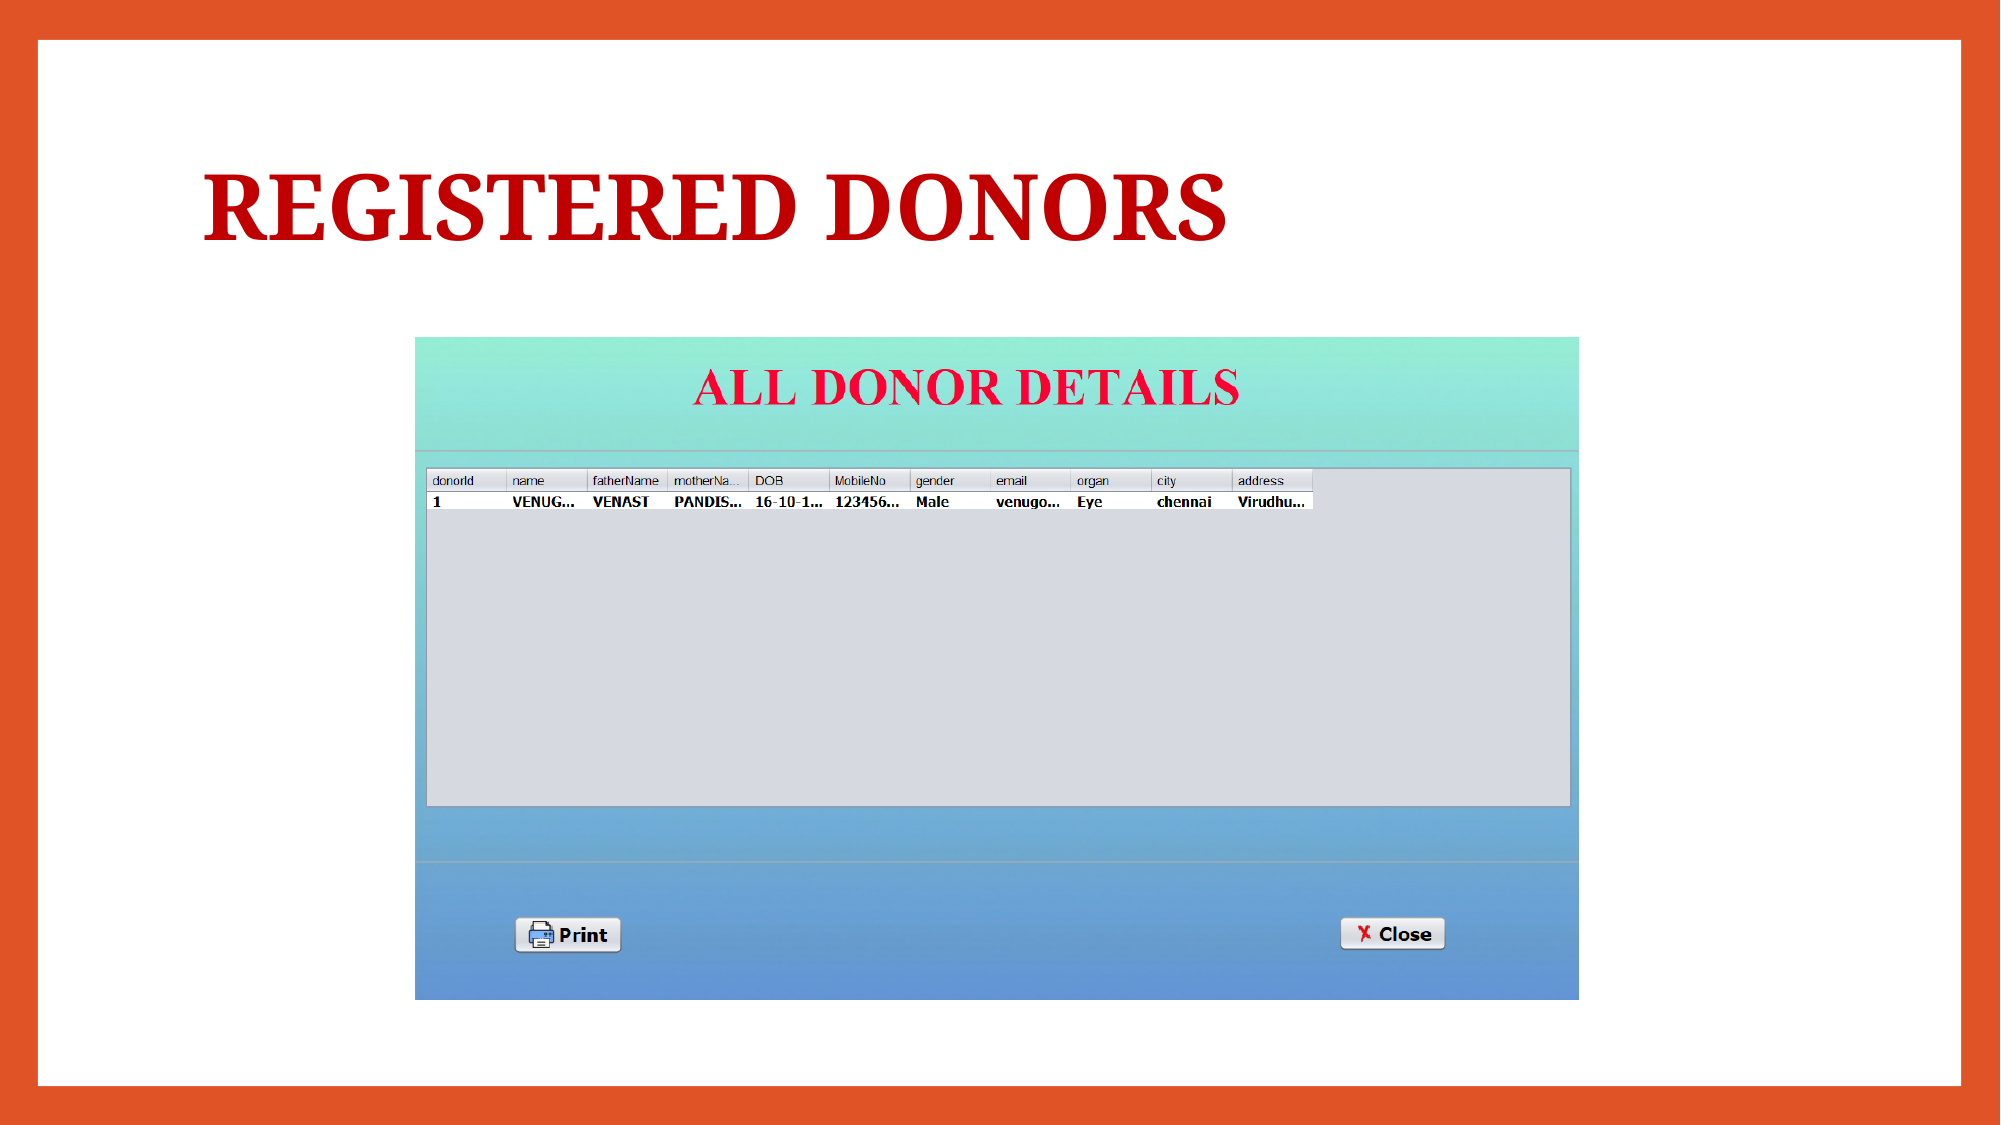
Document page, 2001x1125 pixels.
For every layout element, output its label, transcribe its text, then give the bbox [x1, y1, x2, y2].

title REGISTERED DONORS [187, 99, 1808, 323]
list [415, 337, 1580, 1001]
